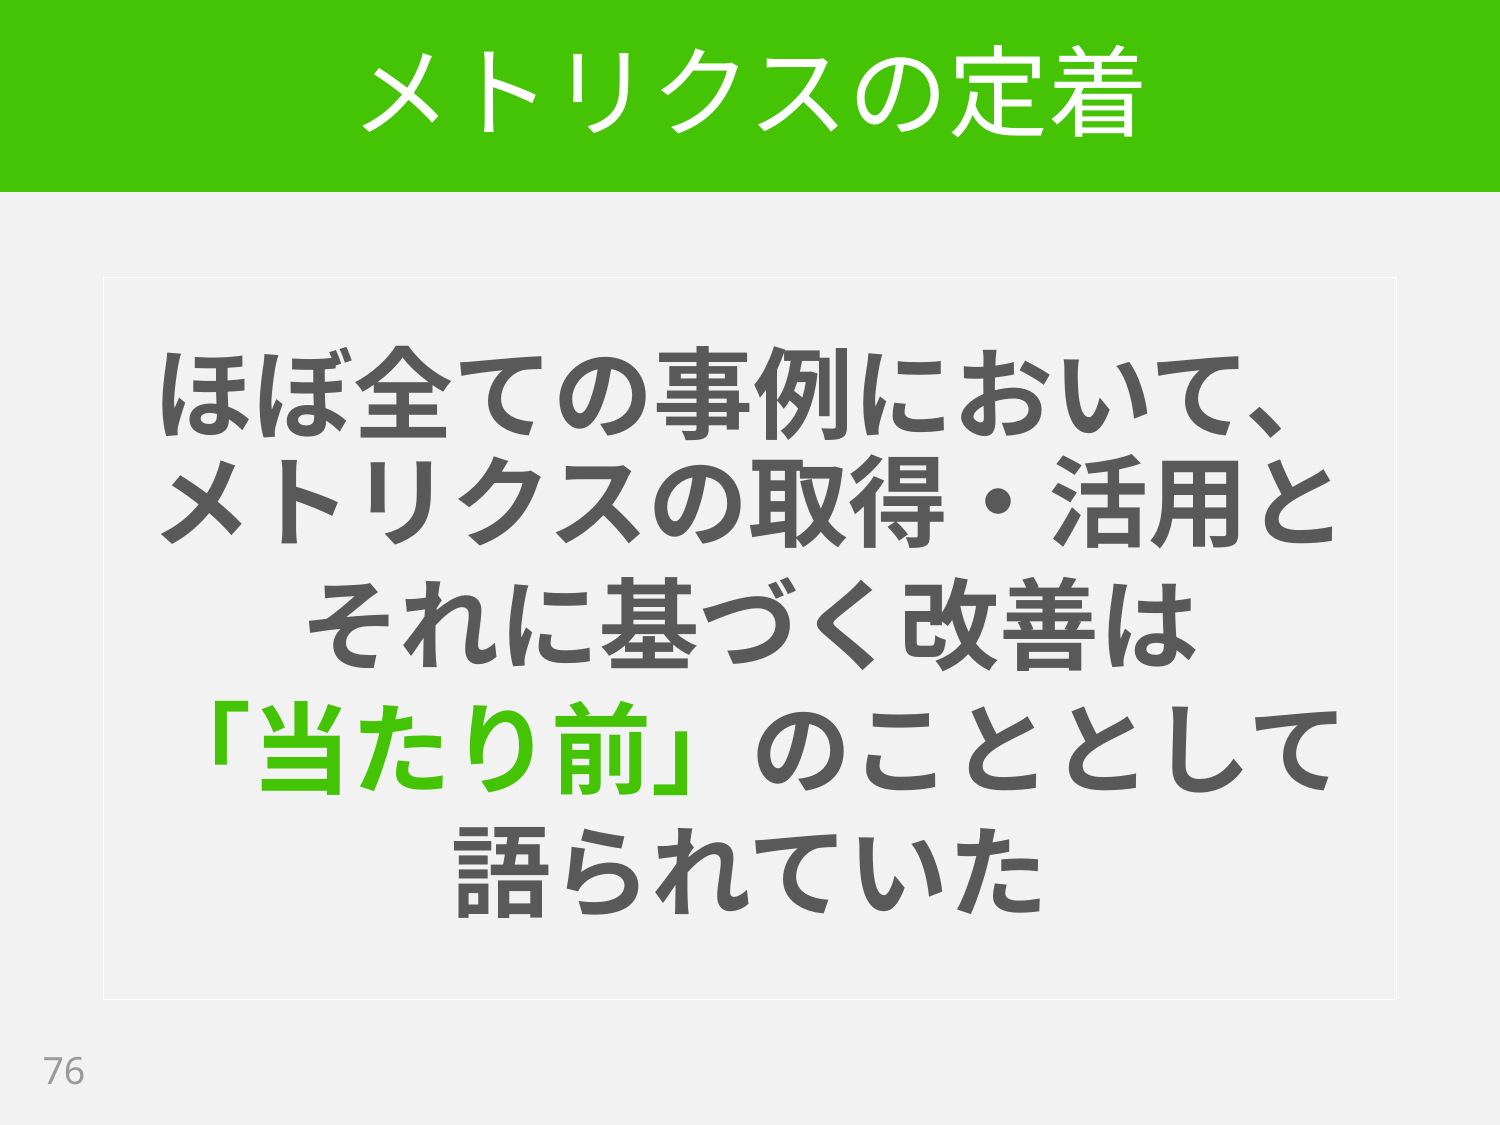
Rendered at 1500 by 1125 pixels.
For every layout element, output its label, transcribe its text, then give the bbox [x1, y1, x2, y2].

title メトリクスの定着 [0, 53, 1500, 140]
slide_number 76 [27, 1042, 146, 1102]
list ほぼ全ての事例において、メトリクスの取得・活用と それに基づく改善は 「当たり前」のこととして 語られていた [103, 277, 1397, 1000]
